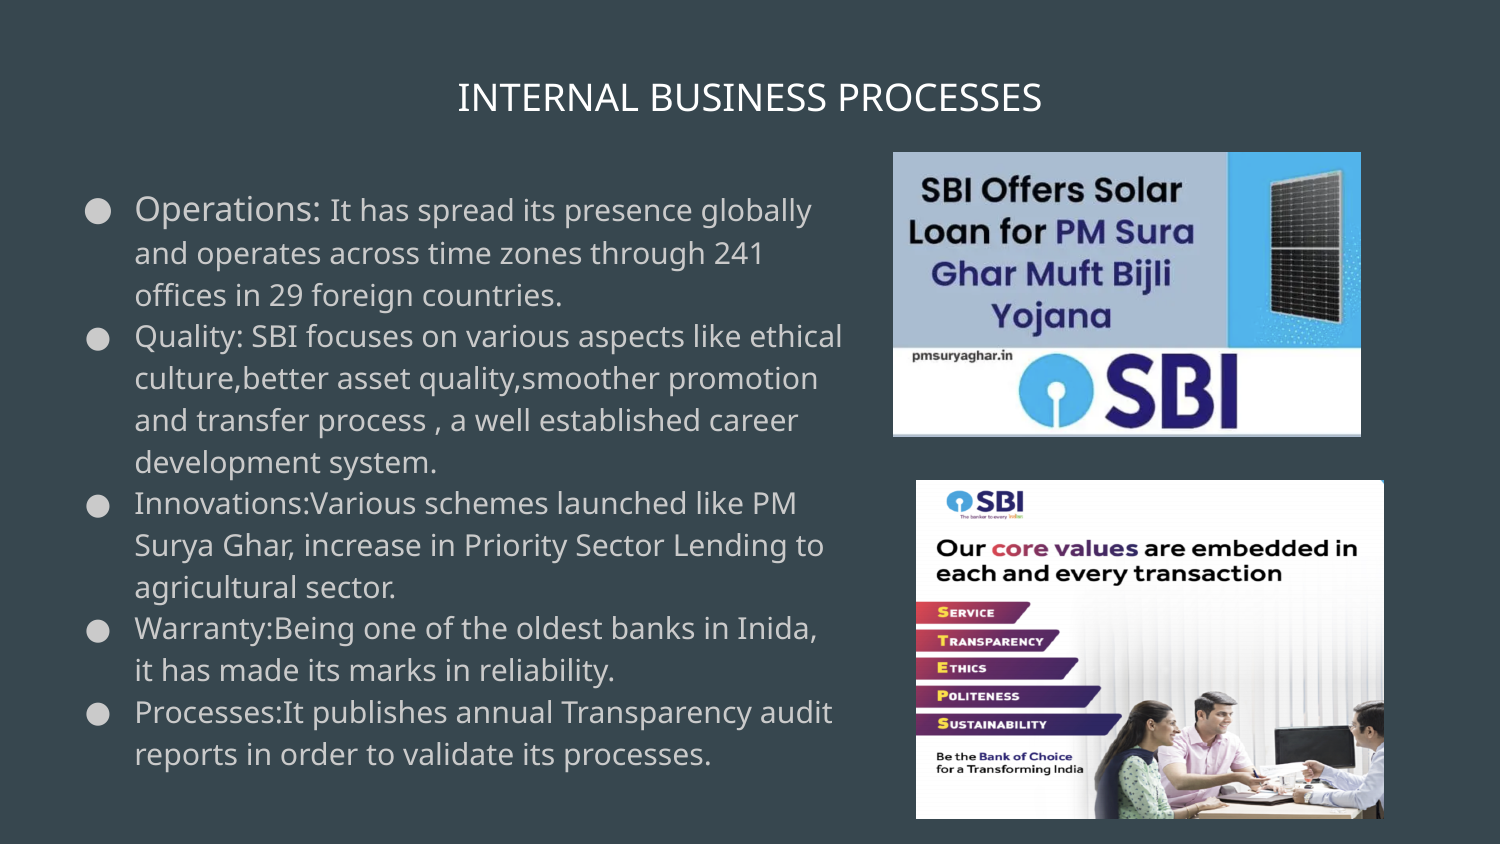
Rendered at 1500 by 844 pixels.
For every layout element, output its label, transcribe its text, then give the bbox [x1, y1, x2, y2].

picture [893, 152, 1361, 438]
list Operations: It has spread its presence globally and operates across time zones through 241 offices in 29 foreign countries. Quality: SBI focuses on various aspects like ethical culture,better asset quality,smoother promotion and transfer process , a well established career development system. Innovations:Various schemes launched like PM Surya Ghar, increase in Priority Sector Lending to agricultural sector. Warranty:Being one of the oldest banks in Inida, it has made its marks in reliability. Processes:It publishes annual Transparency audit reports in order to validate its processes. [51, 164, 859, 792]
title INTERNAL BUSINESS PROCESSES [51, 57, 1449, 134]
picture [915, 480, 1384, 820]
